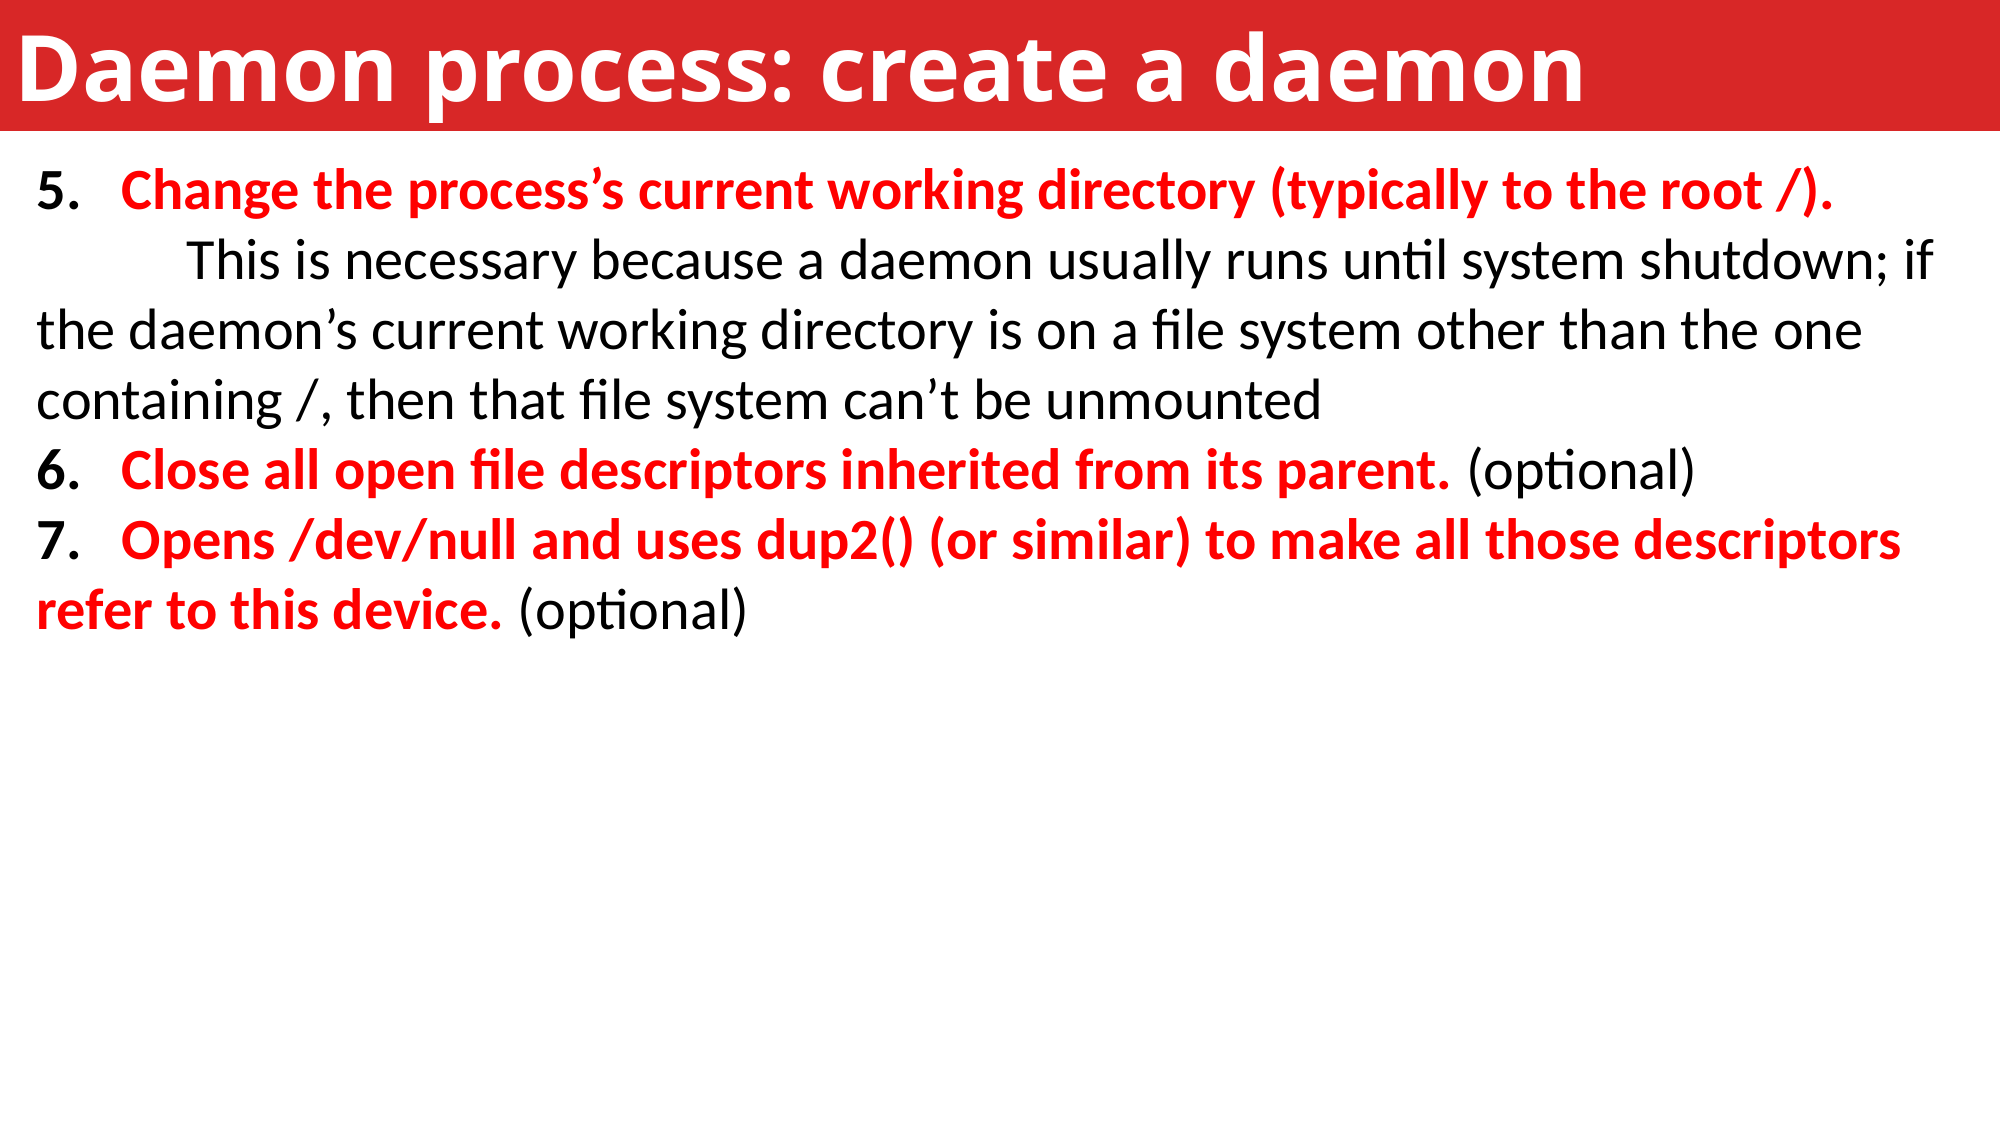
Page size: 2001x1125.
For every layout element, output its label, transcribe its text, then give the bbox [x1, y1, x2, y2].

text_box Daemon process: create a daemon [0, 0, 2000, 131]
text_box 5. Change the process’s current working directory (typically to the root /). This is necessary because a daemon usually runs until system shutdown; if the daemon’s current working directory is on a file system other than the one containing /, then that file system can’t be unmounted 6. Close all open file descriptors inherited from its parent. (optional) 7. Opens /dev/null and uses dup2() (or similar) to make all those descriptors refer to this device. (optional) [22, 144, 1978, 719]
